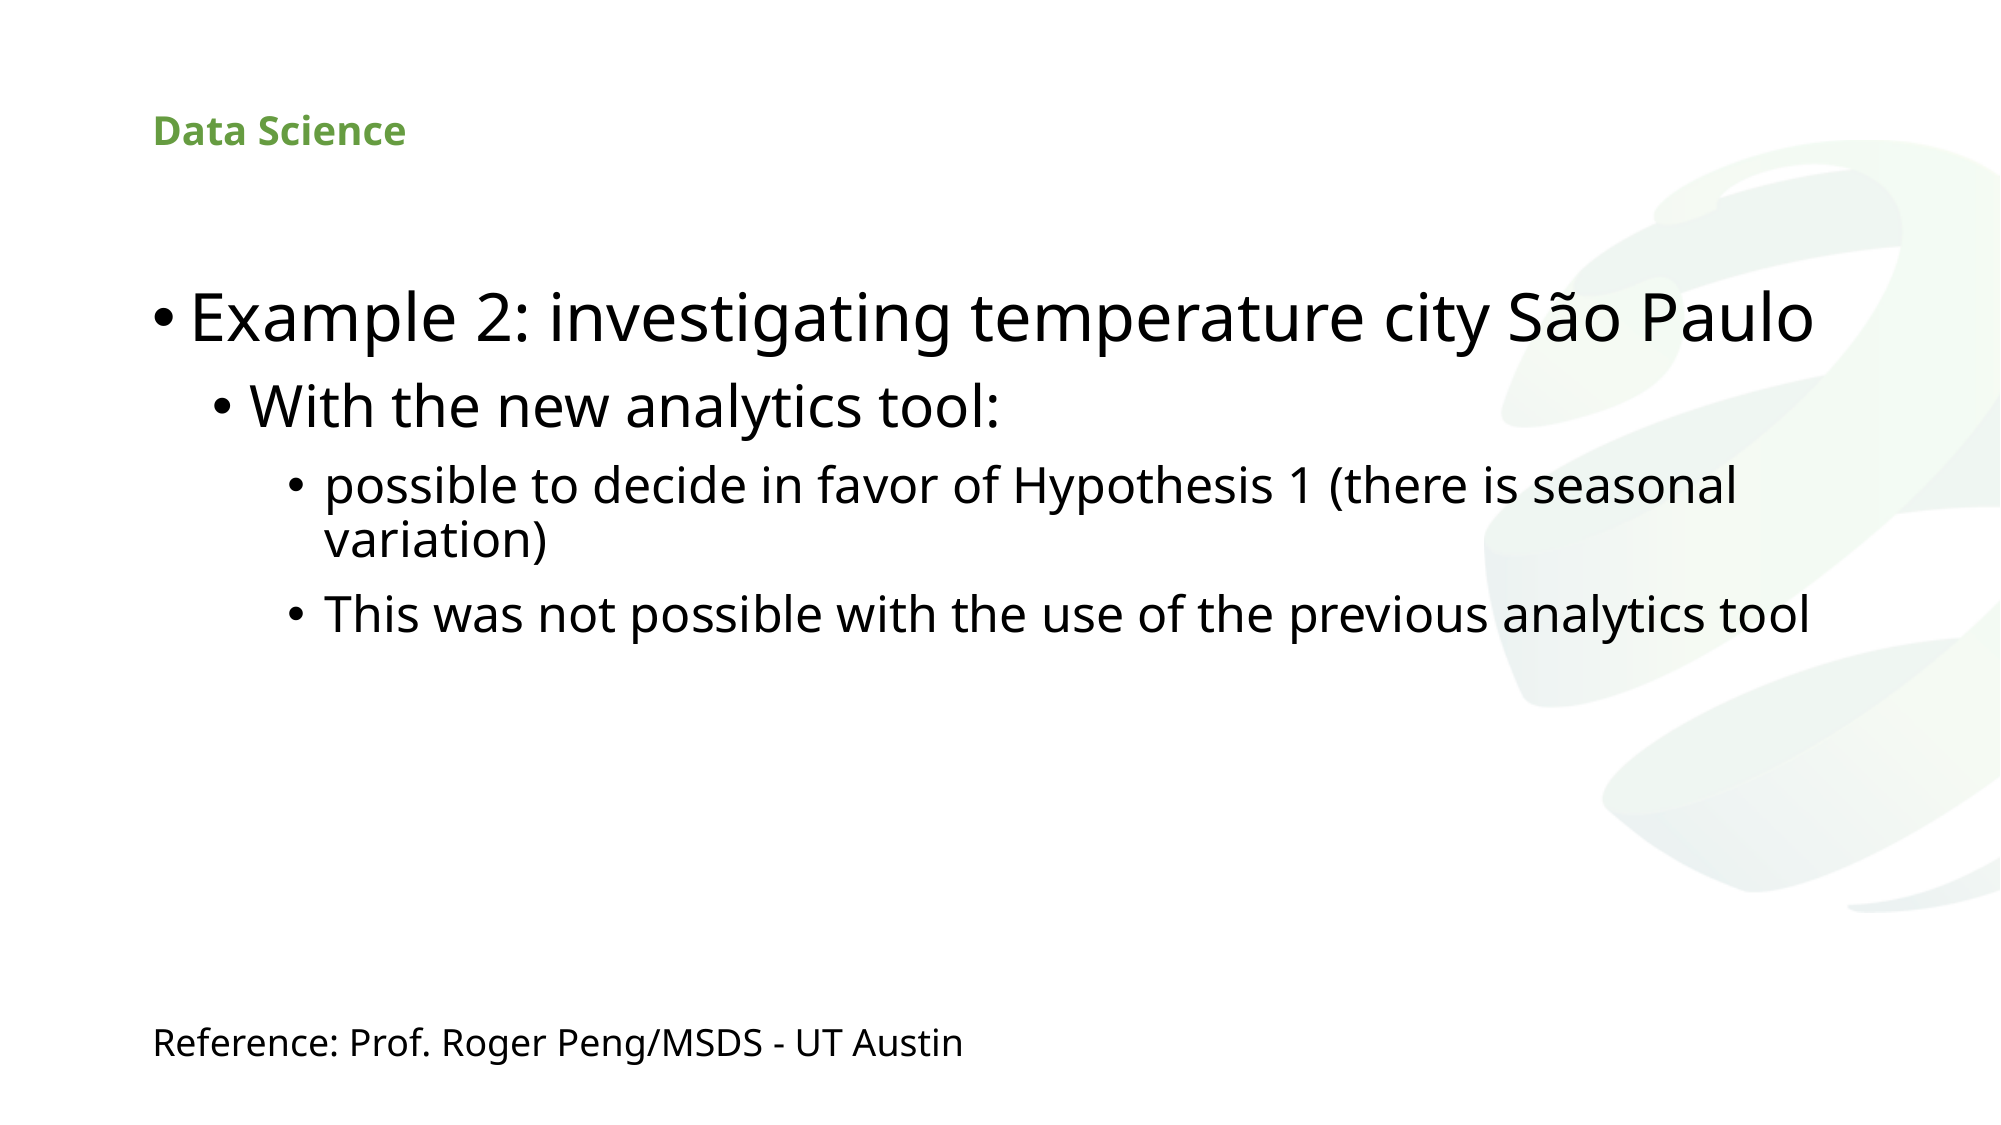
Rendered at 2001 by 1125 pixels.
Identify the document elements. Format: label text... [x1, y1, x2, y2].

title Data Science [137, 59, 1863, 211]
text_box Reference: Prof. Roger Peng/MSDS - UT Austin [137, 1012, 1044, 1117]
list Example 2: investigating temperature city São Paulo With the new analytics tool: possible to decide in favor of Hypothesis 1 (there is seasonal variation) This was not possible with the use of the previous analytics tool [137, 276, 1863, 1014]
picture [1484, 140, 2000, 913]
